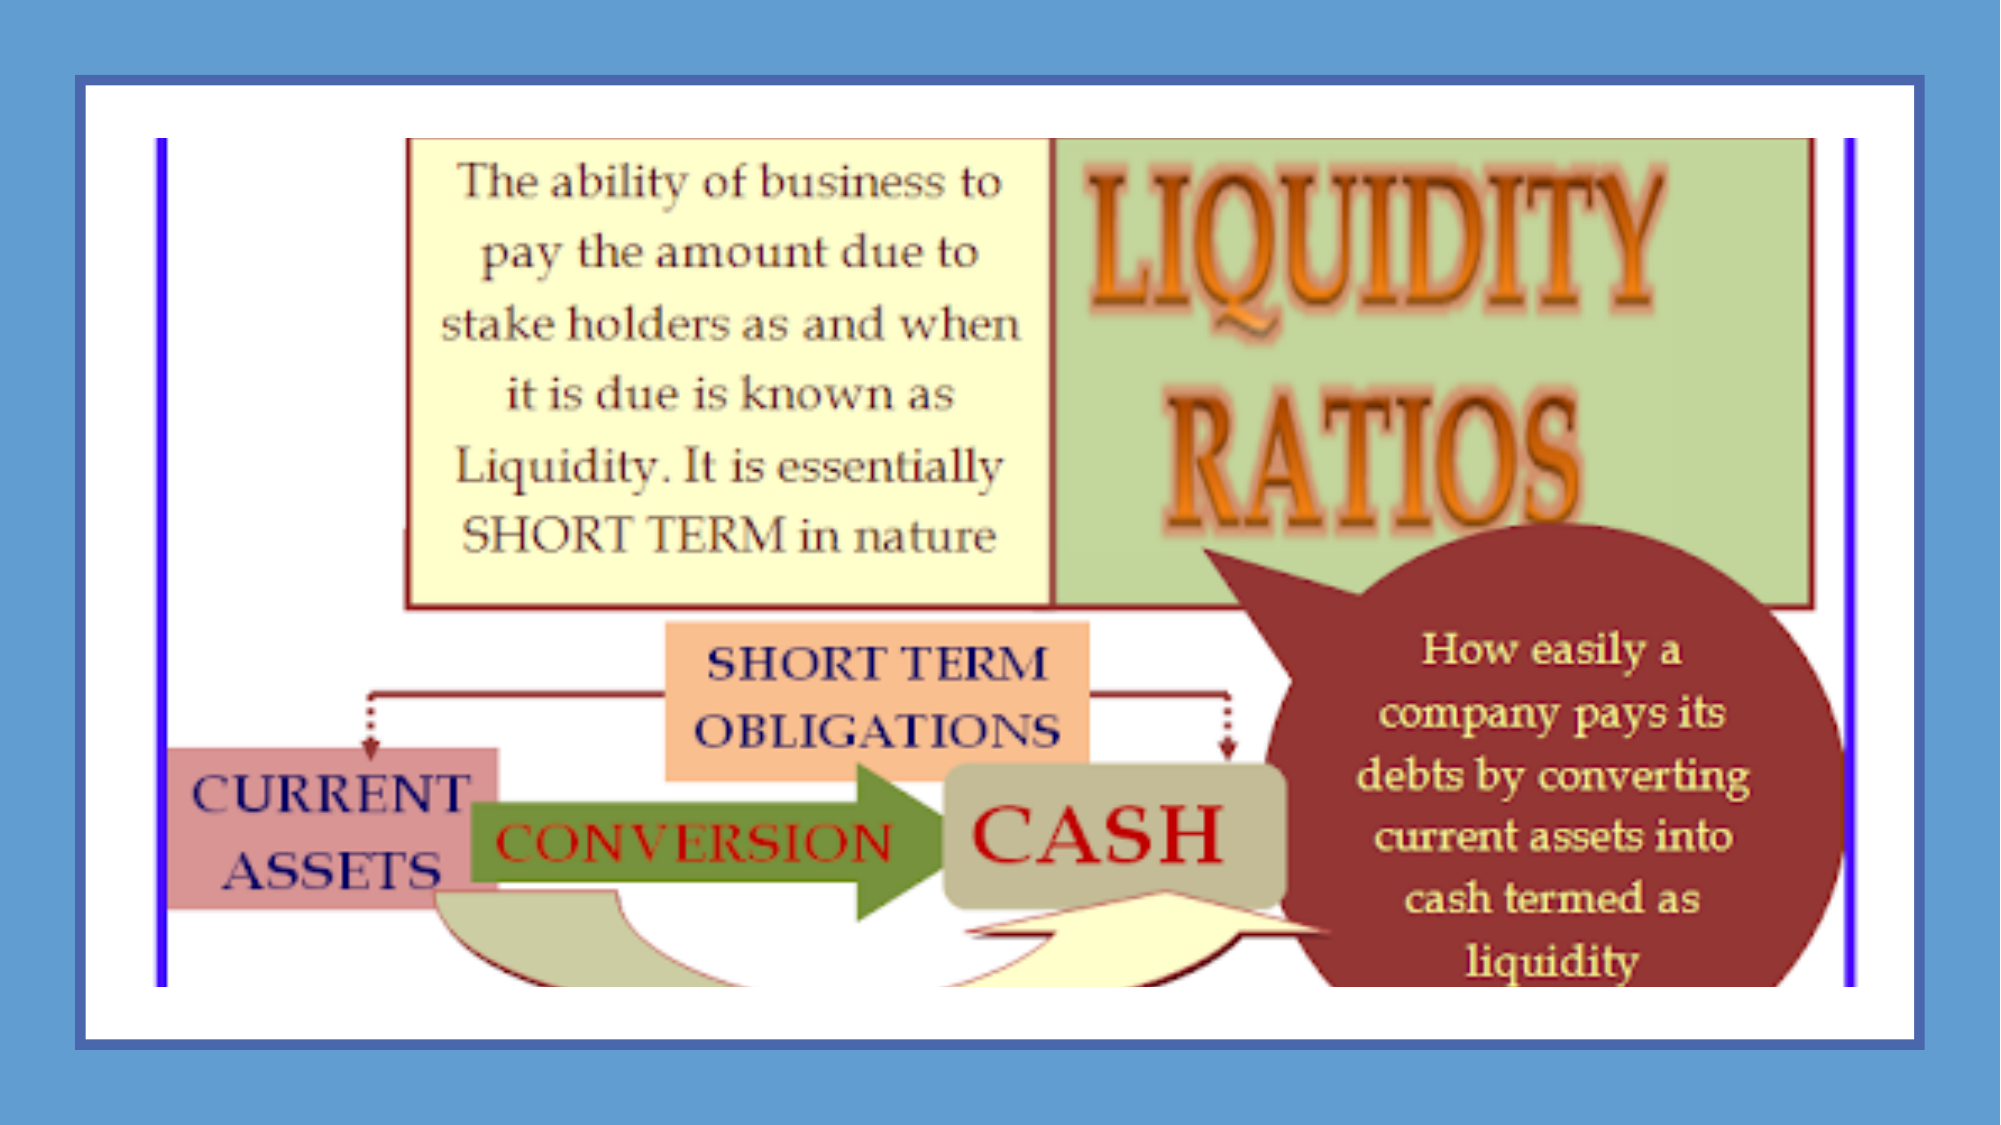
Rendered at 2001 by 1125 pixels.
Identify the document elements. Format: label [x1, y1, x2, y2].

text_box [0, 0, 2000, 1125]
text_box [74, 74, 1926, 1051]
picture [137, 137, 1863, 988]
text_box [84, 84, 1916, 1041]
